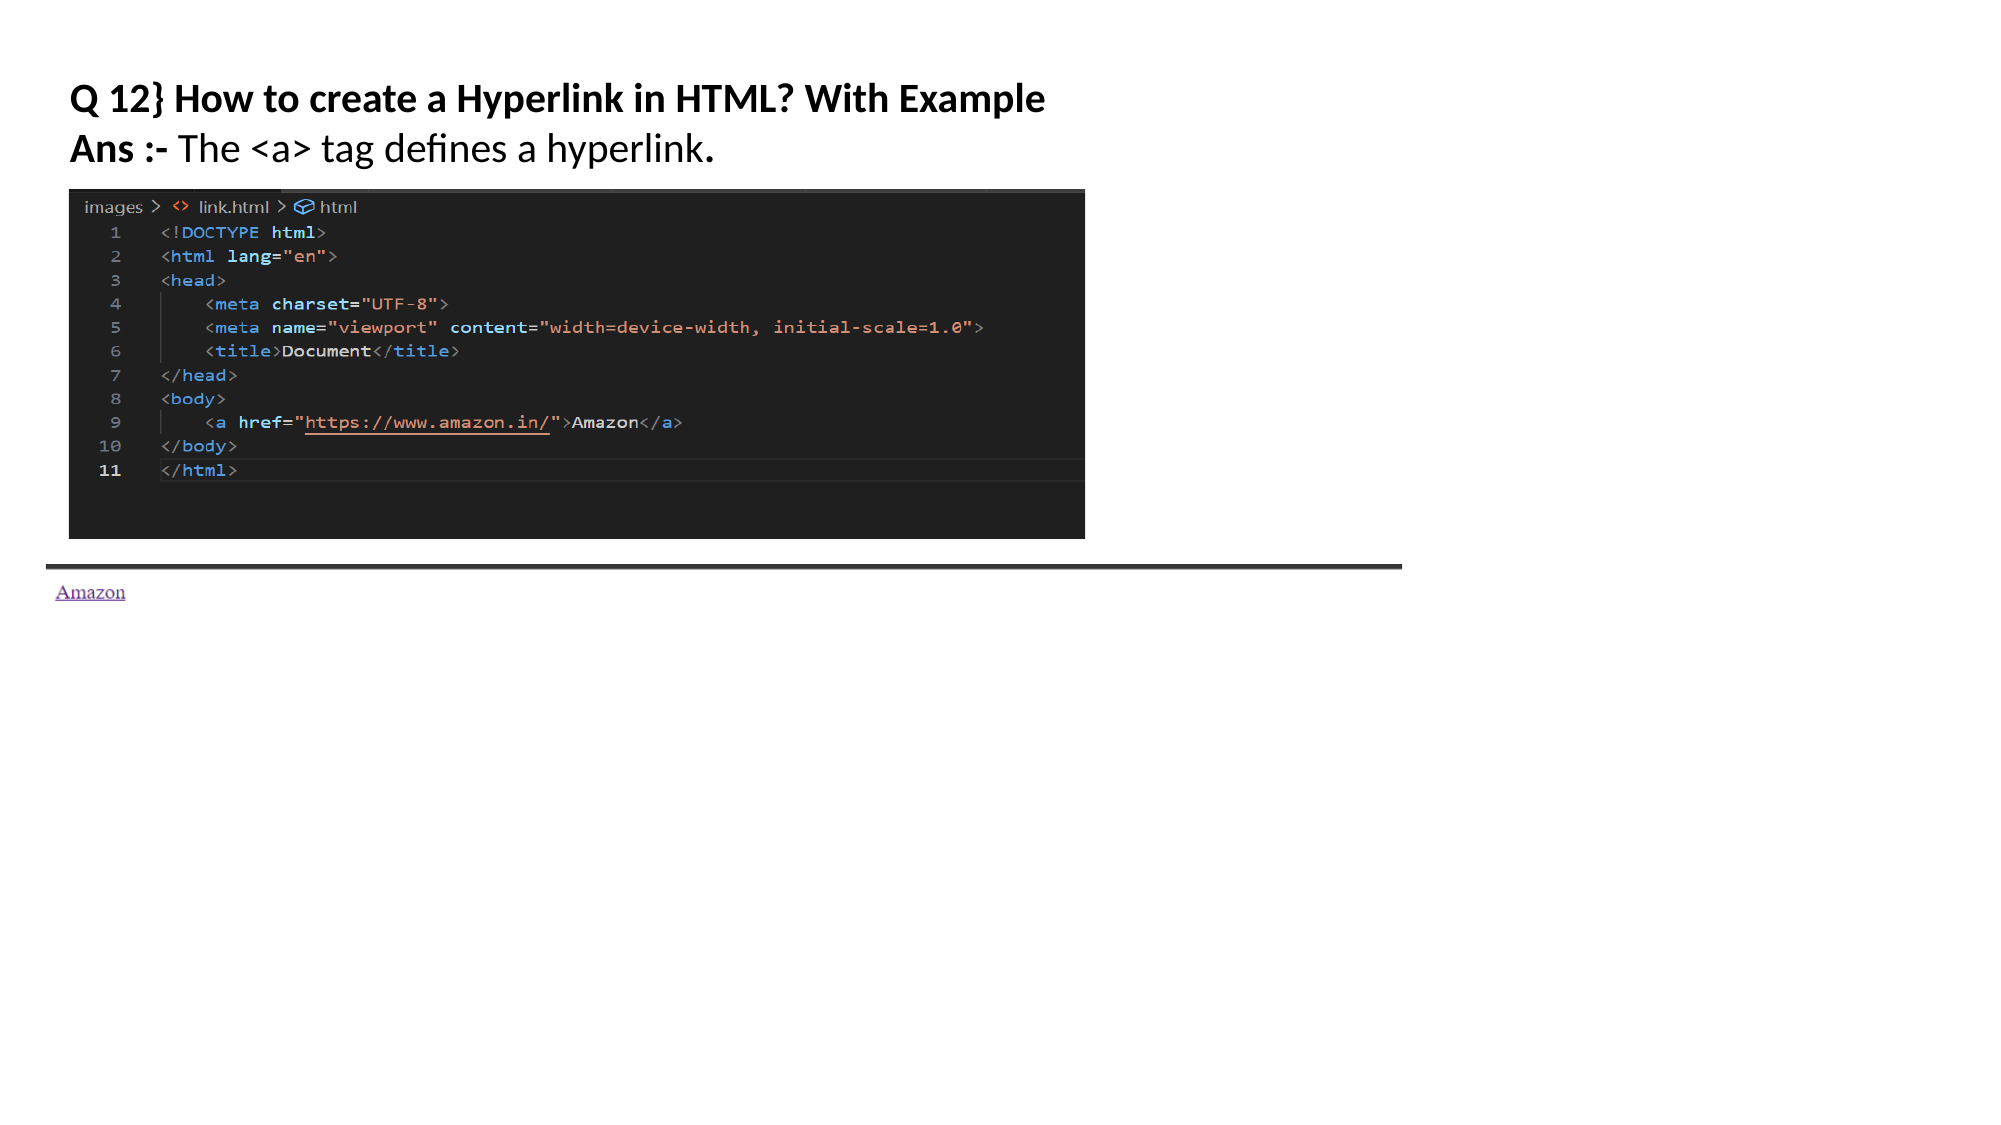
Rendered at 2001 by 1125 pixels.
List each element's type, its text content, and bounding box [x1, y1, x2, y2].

picture [45, 564, 1403, 706]
picture [68, 189, 1086, 539]
text_box Q 12} How to create a Hyperlink in HTML? With Example Ans :- The <a> tag defines a hyperlink. [55, 63, 1923, 179]
